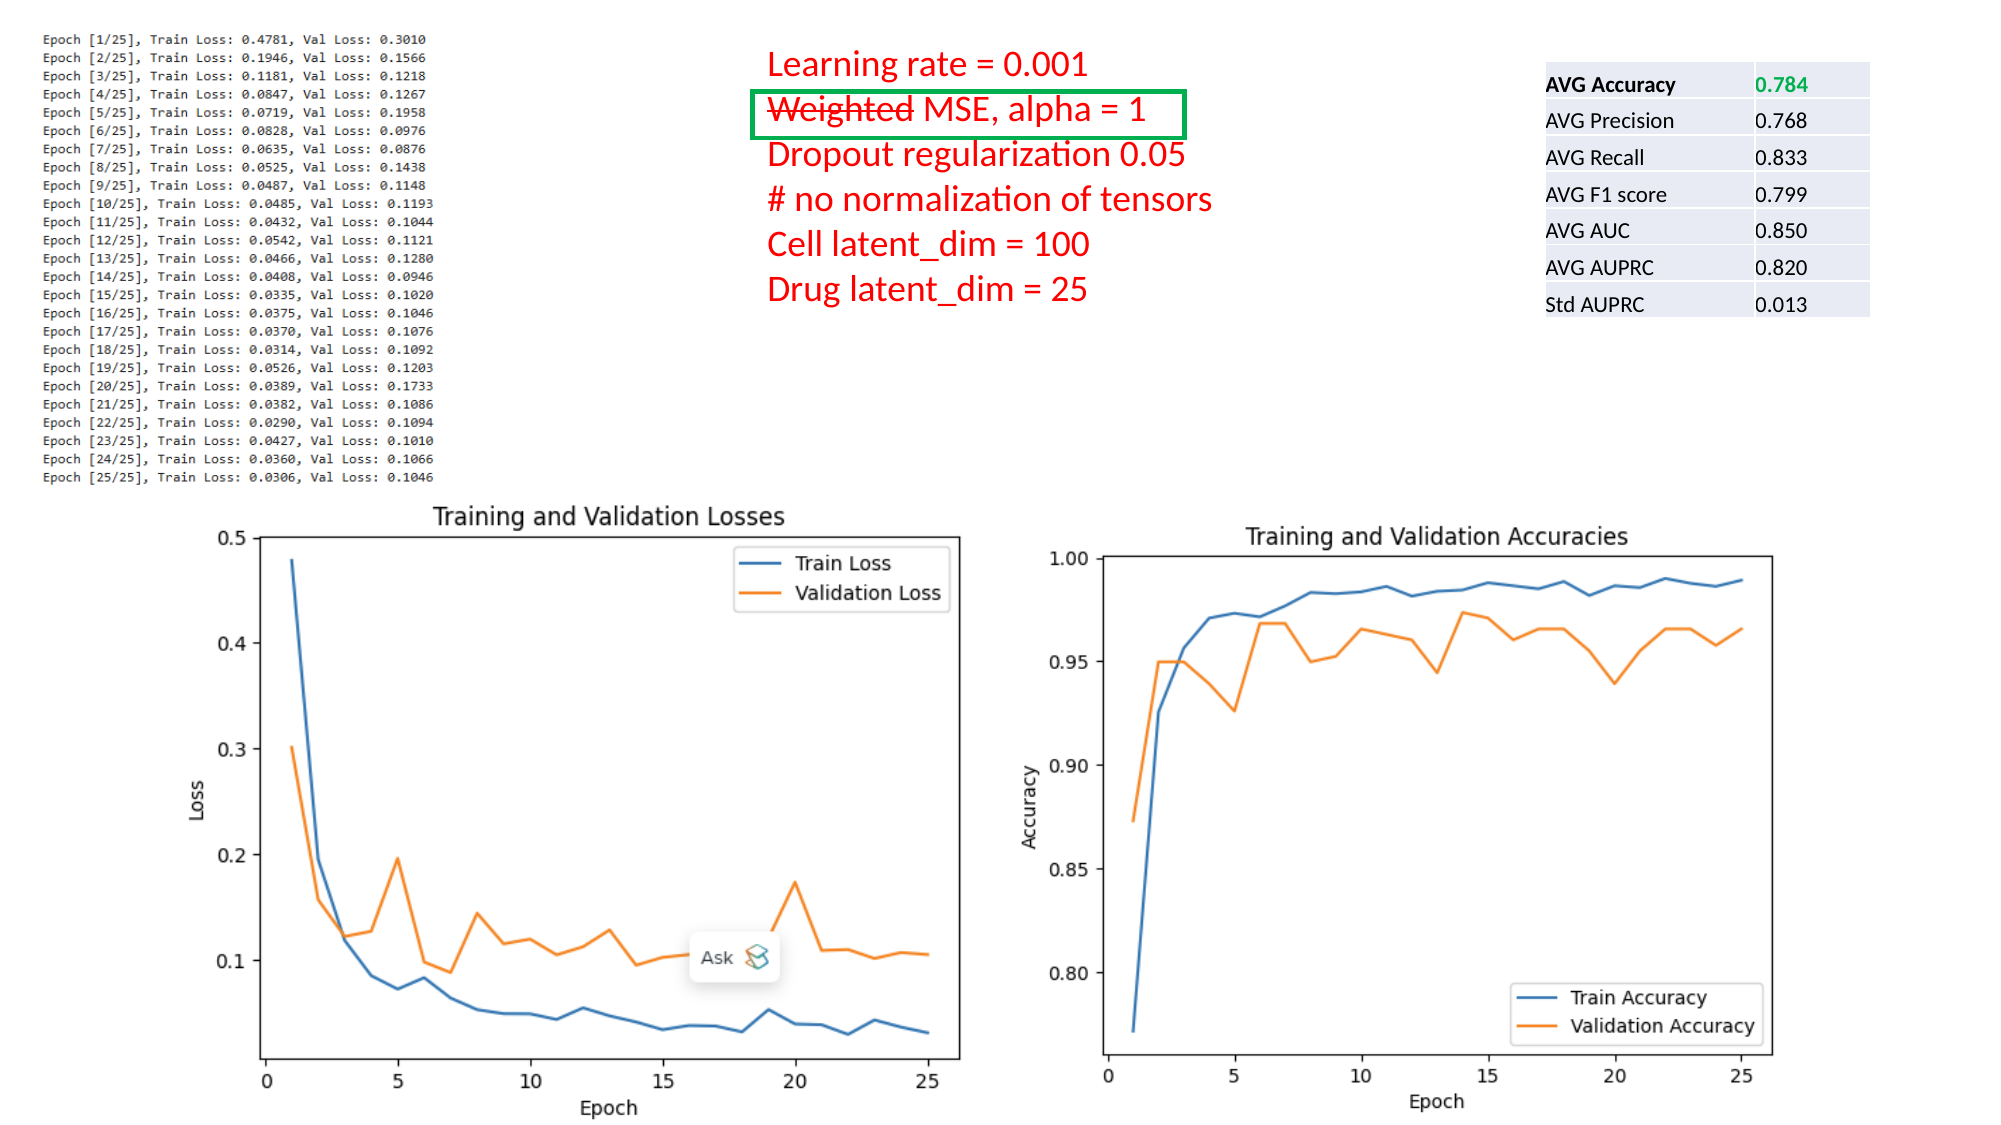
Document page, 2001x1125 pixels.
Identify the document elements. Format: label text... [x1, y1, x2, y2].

text_box Learning rate = 0.001 Weighted MSE, alpha = 1 Dropout regularization 0.05 # no normalization of tensors Cell latent_dim = 100 Drug latent_dim = 25 [752, 31, 1311, 317]
table_cell 0.850 [1756, 209, 1870, 244]
table_cell 0.768 [1756, 99, 1870, 134]
table_cell AVG AUPRC [1546, 245, 1754, 280]
table_header AVG Accuracy [1546, 62, 1754, 97]
picture [185, 500, 969, 1125]
table_cell 0.833 [1756, 136, 1870, 170]
table_cell 0.799 [1756, 172, 1870, 207]
table_cell AVG F1 score [1546, 172, 1754, 207]
picture [999, 510, 1784, 1116]
table_cell AVG Recall [1546, 136, 1754, 170]
table_cell AVG Precision [1546, 99, 1754, 134]
table_header 0.784 [1756, 62, 1870, 97]
picture [37, 31, 437, 488]
table_cell AVG AUC [1546, 209, 1754, 244]
table_cell Std AUPRC [1546, 282, 1754, 317]
text_box [752, 90, 1186, 139]
table_cell 0.820 [1756, 245, 1870, 280]
table_cell 0.013 [1756, 282, 1870, 317]
